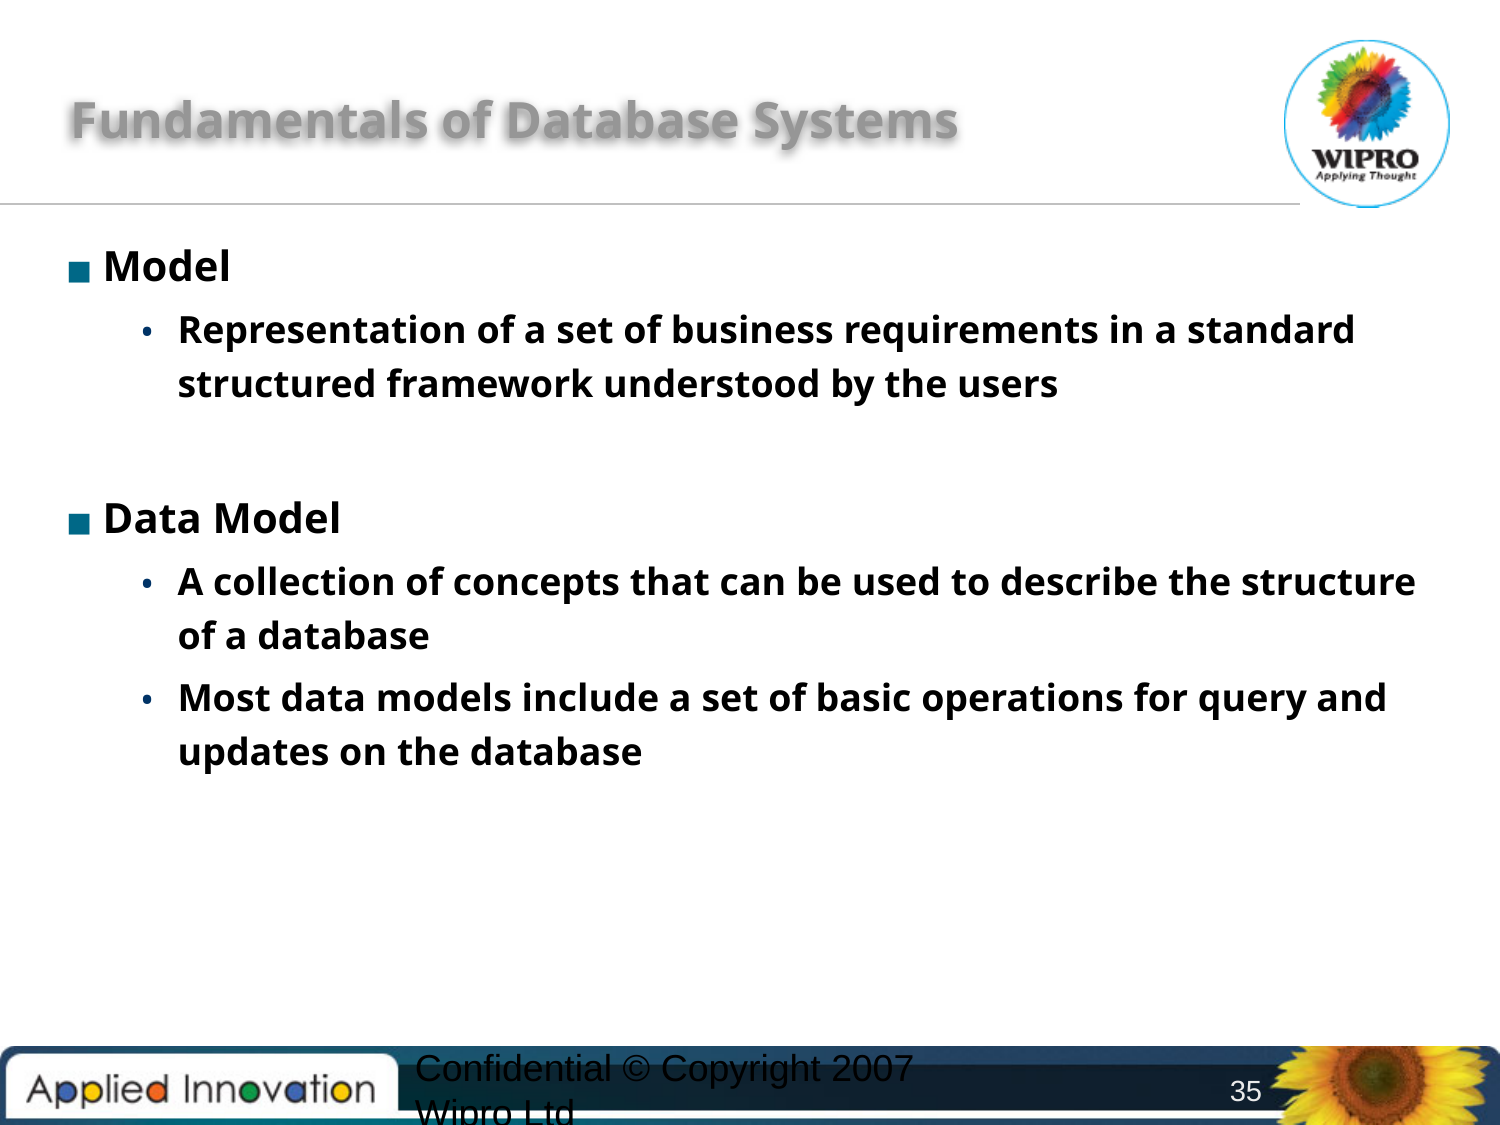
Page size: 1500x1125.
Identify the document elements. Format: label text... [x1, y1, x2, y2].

picture [1284, 37, 1450, 208]
picture [527, 1121, 541, 1125]
list Model Representation of a set of business requirements in a standard structured framework understood by the users Data Model A collection of concepts that can be used to describe the structure of a database Most data models include a set of basic operations for query and updates on the database [50, 222, 1450, 925]
footer Confidential © Copyright 2007 Wipro Ltd [399, 1057, 975, 1121]
picture [0, 1046, 1500, 1125]
title Fundamentals of Database Systems [0, 62, 1275, 176]
